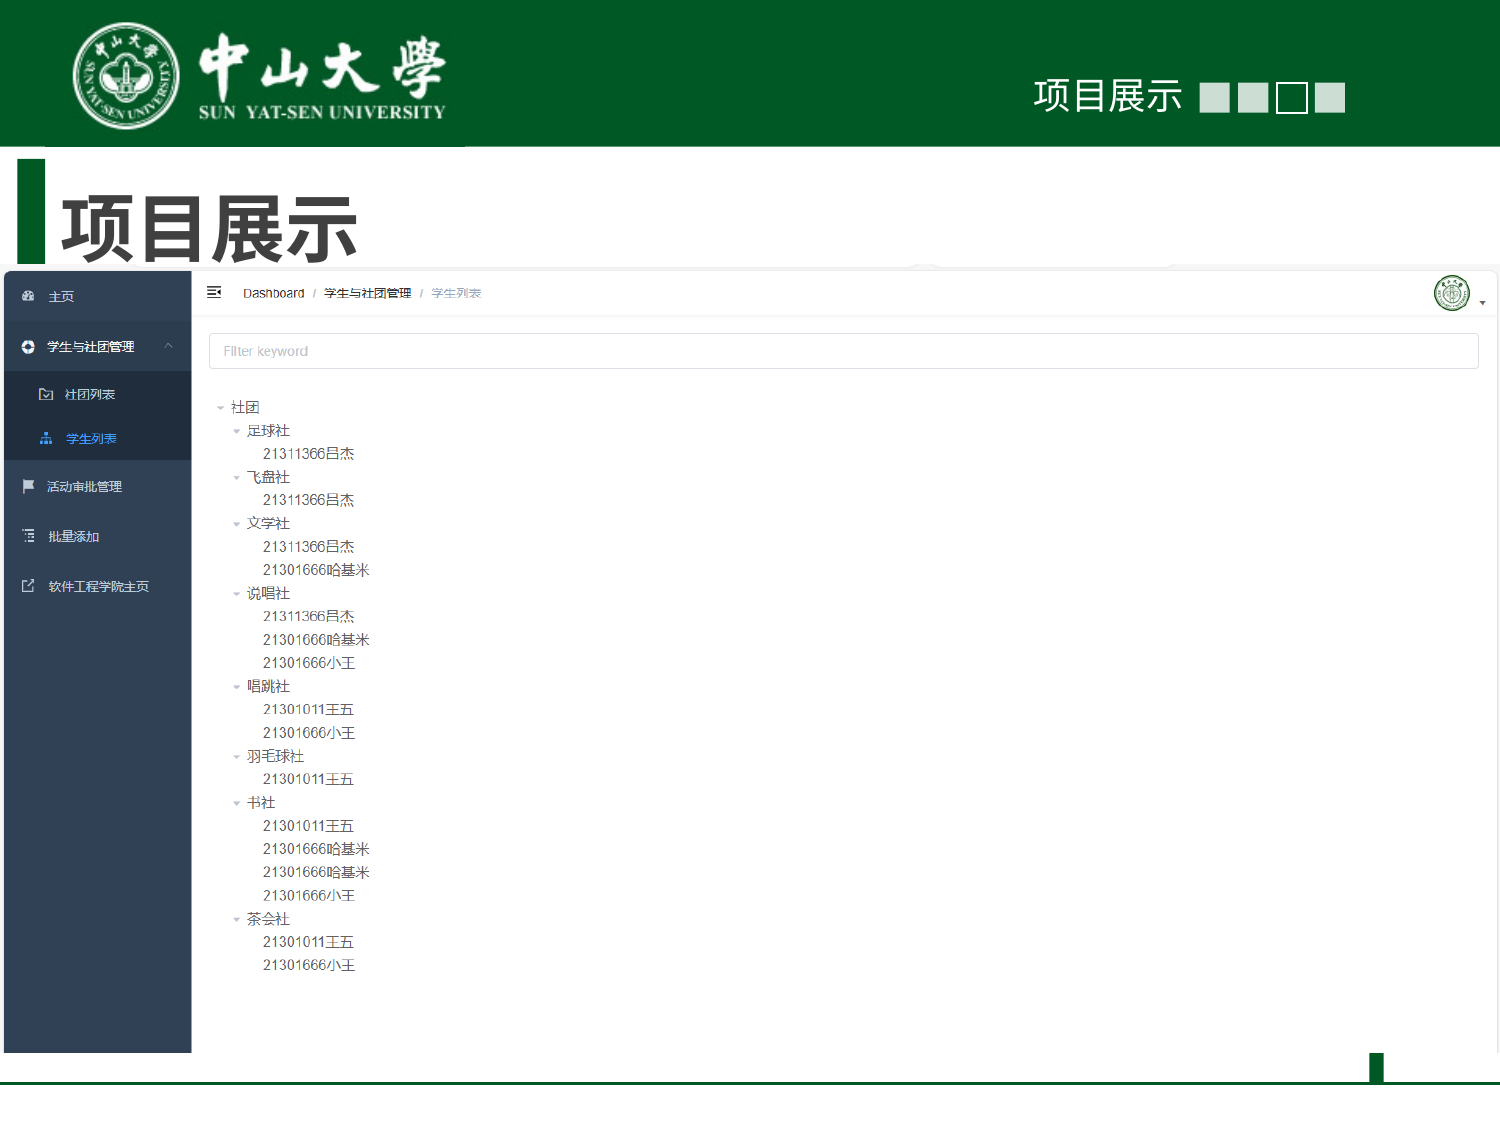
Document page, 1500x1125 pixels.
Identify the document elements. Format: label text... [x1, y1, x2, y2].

text_box [1237, 82, 1269, 114]
picture [0, 264, 1500, 1053]
text_box 项目展示 [1018, 64, 1199, 124]
text_box [1368, 1053, 1385, 1083]
text_box [16, 158, 46, 264]
text_box [1198, 82, 1231, 114]
text_box [1314, 82, 1346, 114]
text_box [1276, 82, 1308, 114]
text_box 项目展示 [46, 173, 529, 264]
picture [45, 0, 465, 147]
text_box [0, 0, 1500, 148]
